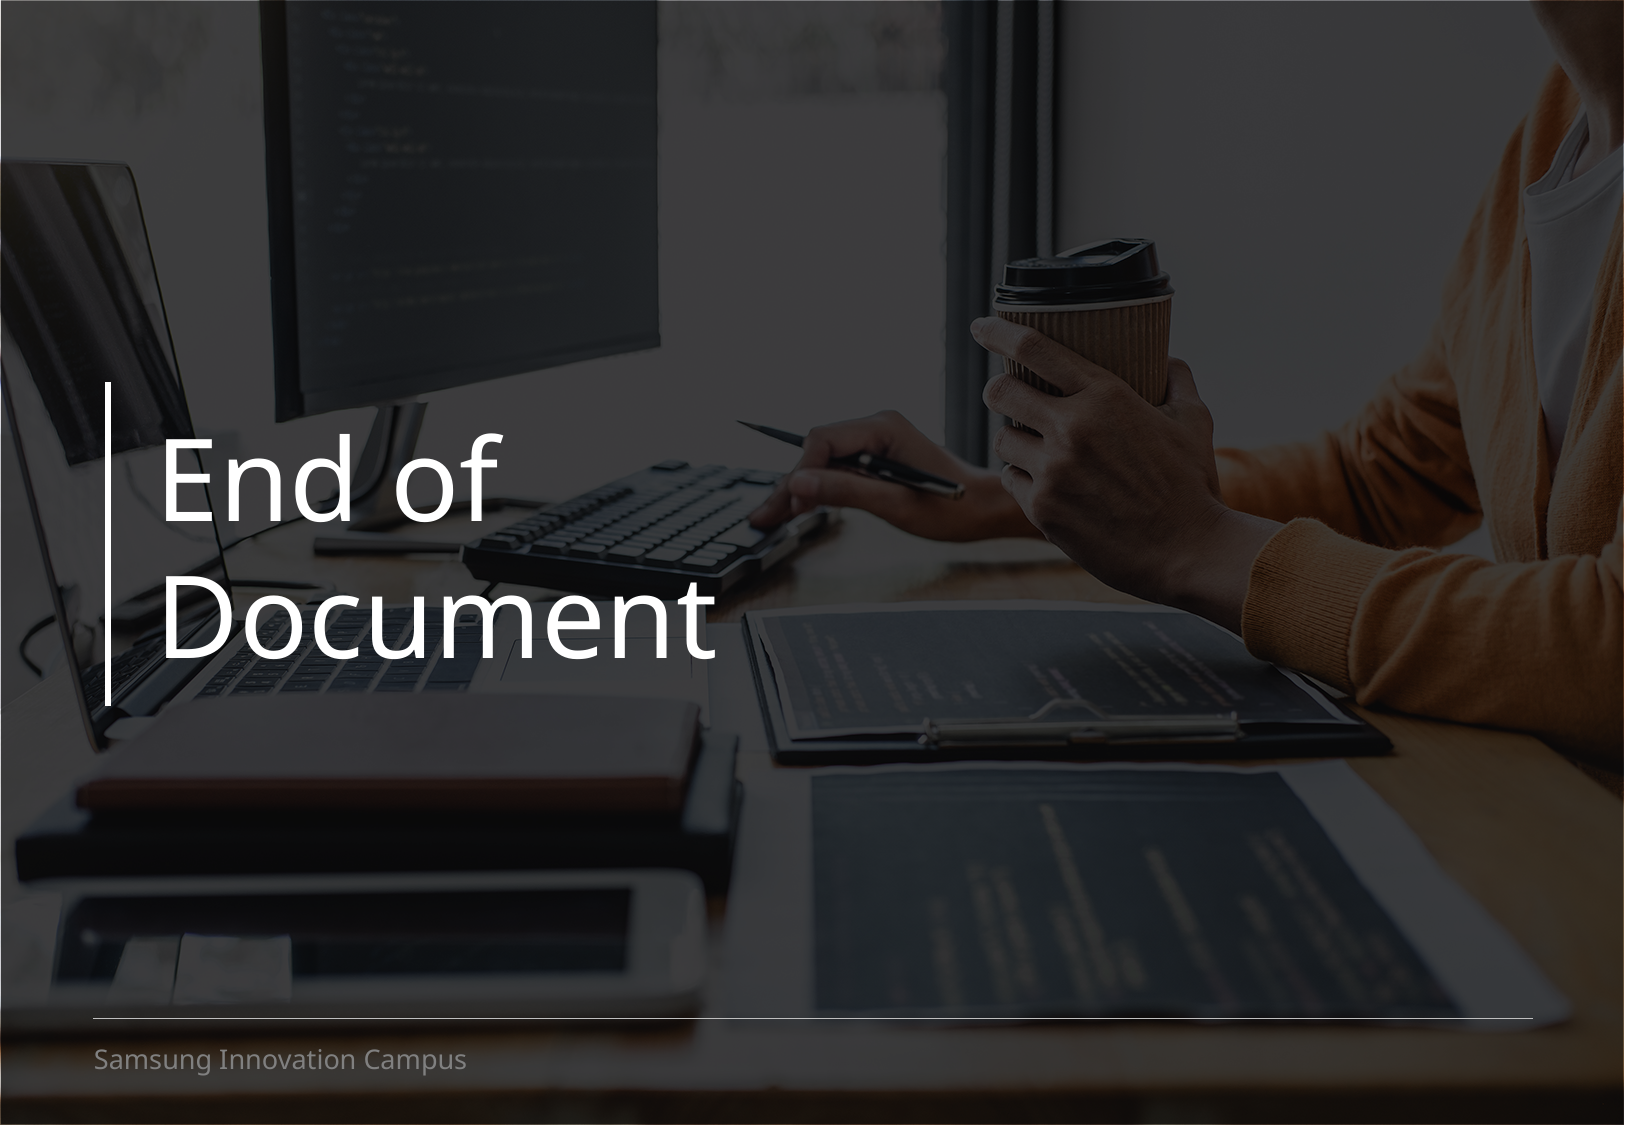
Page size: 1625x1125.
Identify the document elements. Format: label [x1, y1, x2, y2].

text_box [0, 0, 1624, 1125]
